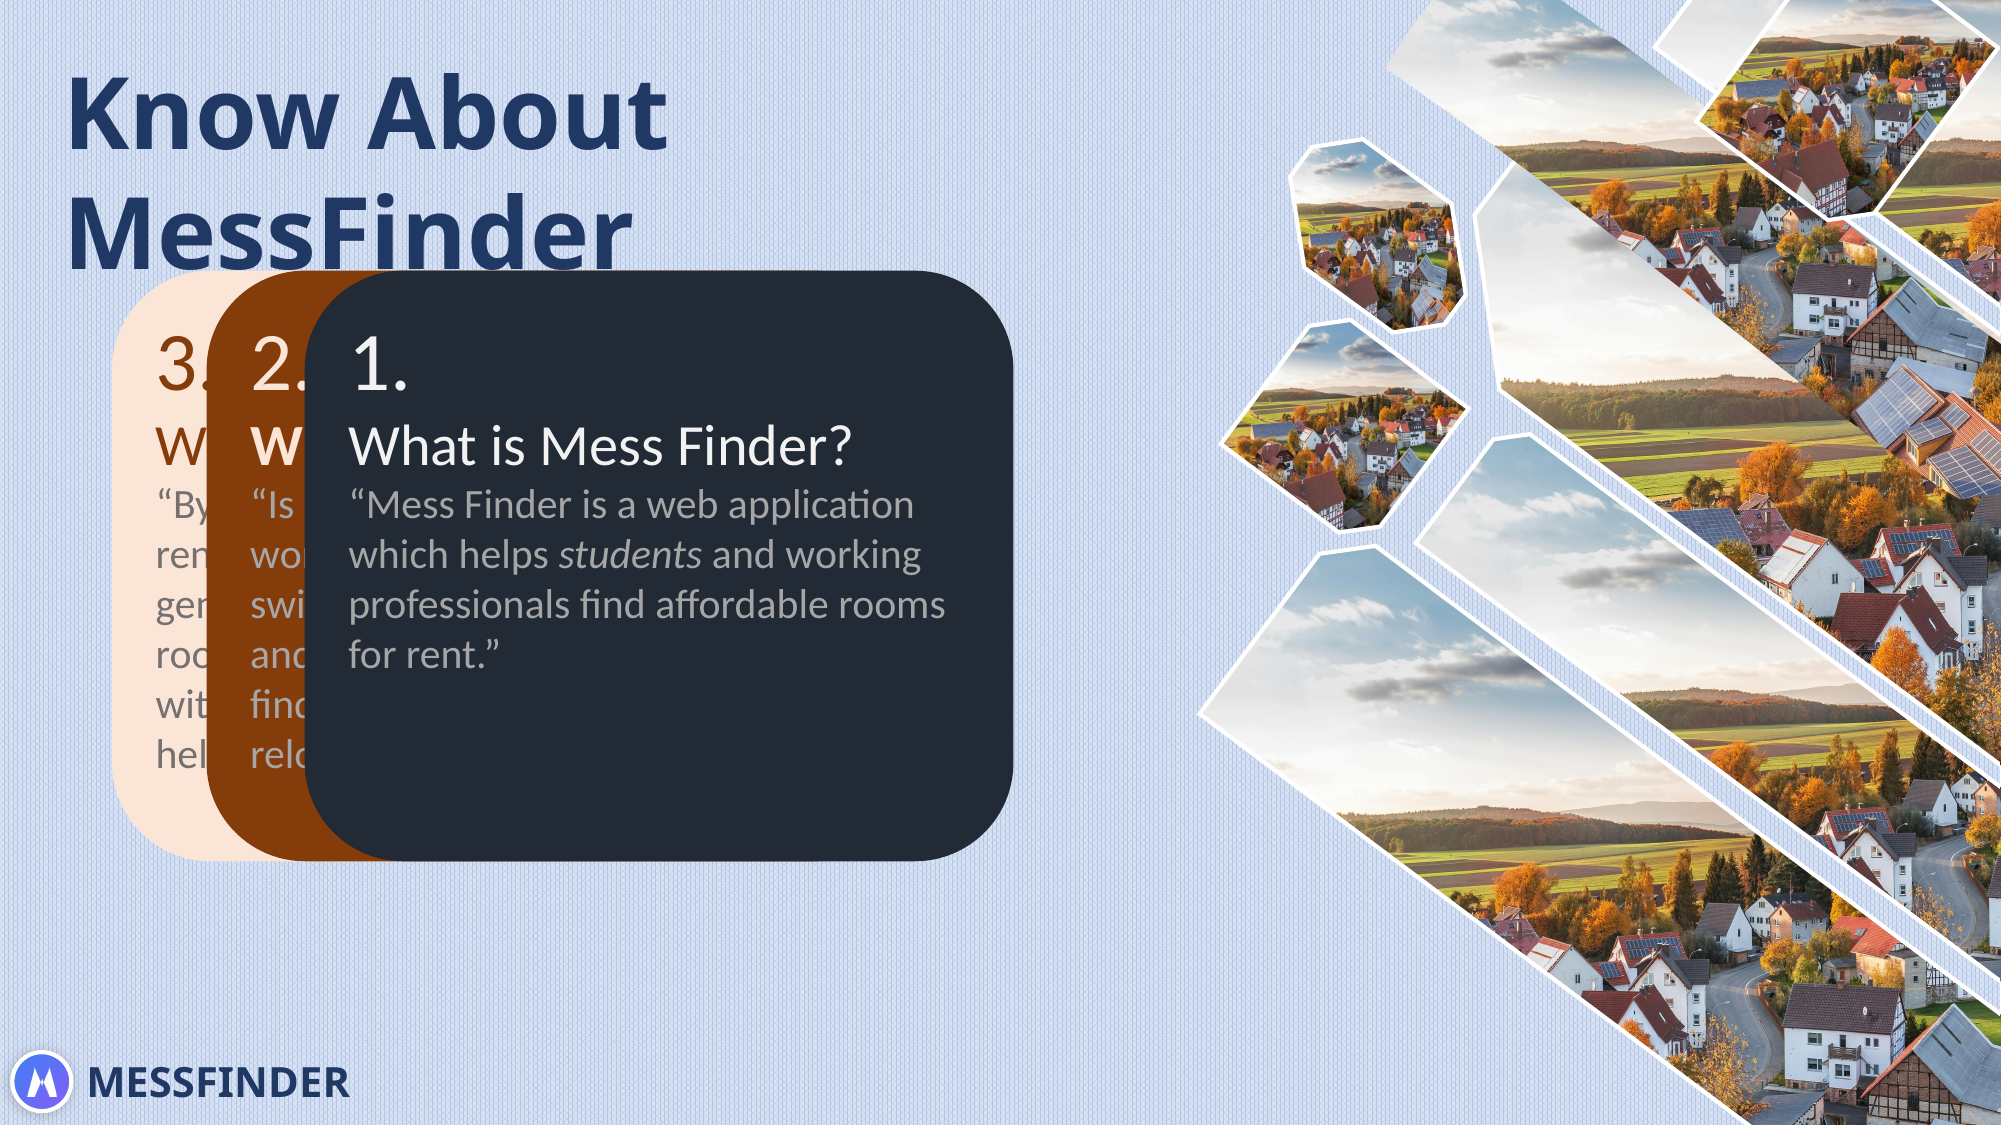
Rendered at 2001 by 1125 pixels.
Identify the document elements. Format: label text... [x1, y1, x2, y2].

text_box 3. Why we built this app? “By considering the high demand of rental rooms, in the growing generation, it is very difficult to find rooms too easily and quickly, but with our one stop solution it can helps you to find rooms.” [110, 269, 297, 863]
text_box 1. What is Mess Finder? “Mess Finder is a web application which helps students and working professionals find affordable rooms for rent.” [303, 269, 1015, 863]
text_box Know About MessFinder [48, 42, 1257, 298]
text_box 2. Who is it for? “Is it for specifically students and working professionals, who have to switch to another location for study and working purpose, it helps them find rooms in advance before relocating.” [205, 269, 395, 863]
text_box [1355, 0, 2000, 1125]
text_box MESSFINDER [71, 1048, 383, 1114]
picture [1293, 143, 1355, 301]
picture [1225, 323, 1355, 530]
text_box [11, 1051, 71, 1113]
picture [1204, 552, 1355, 826]
